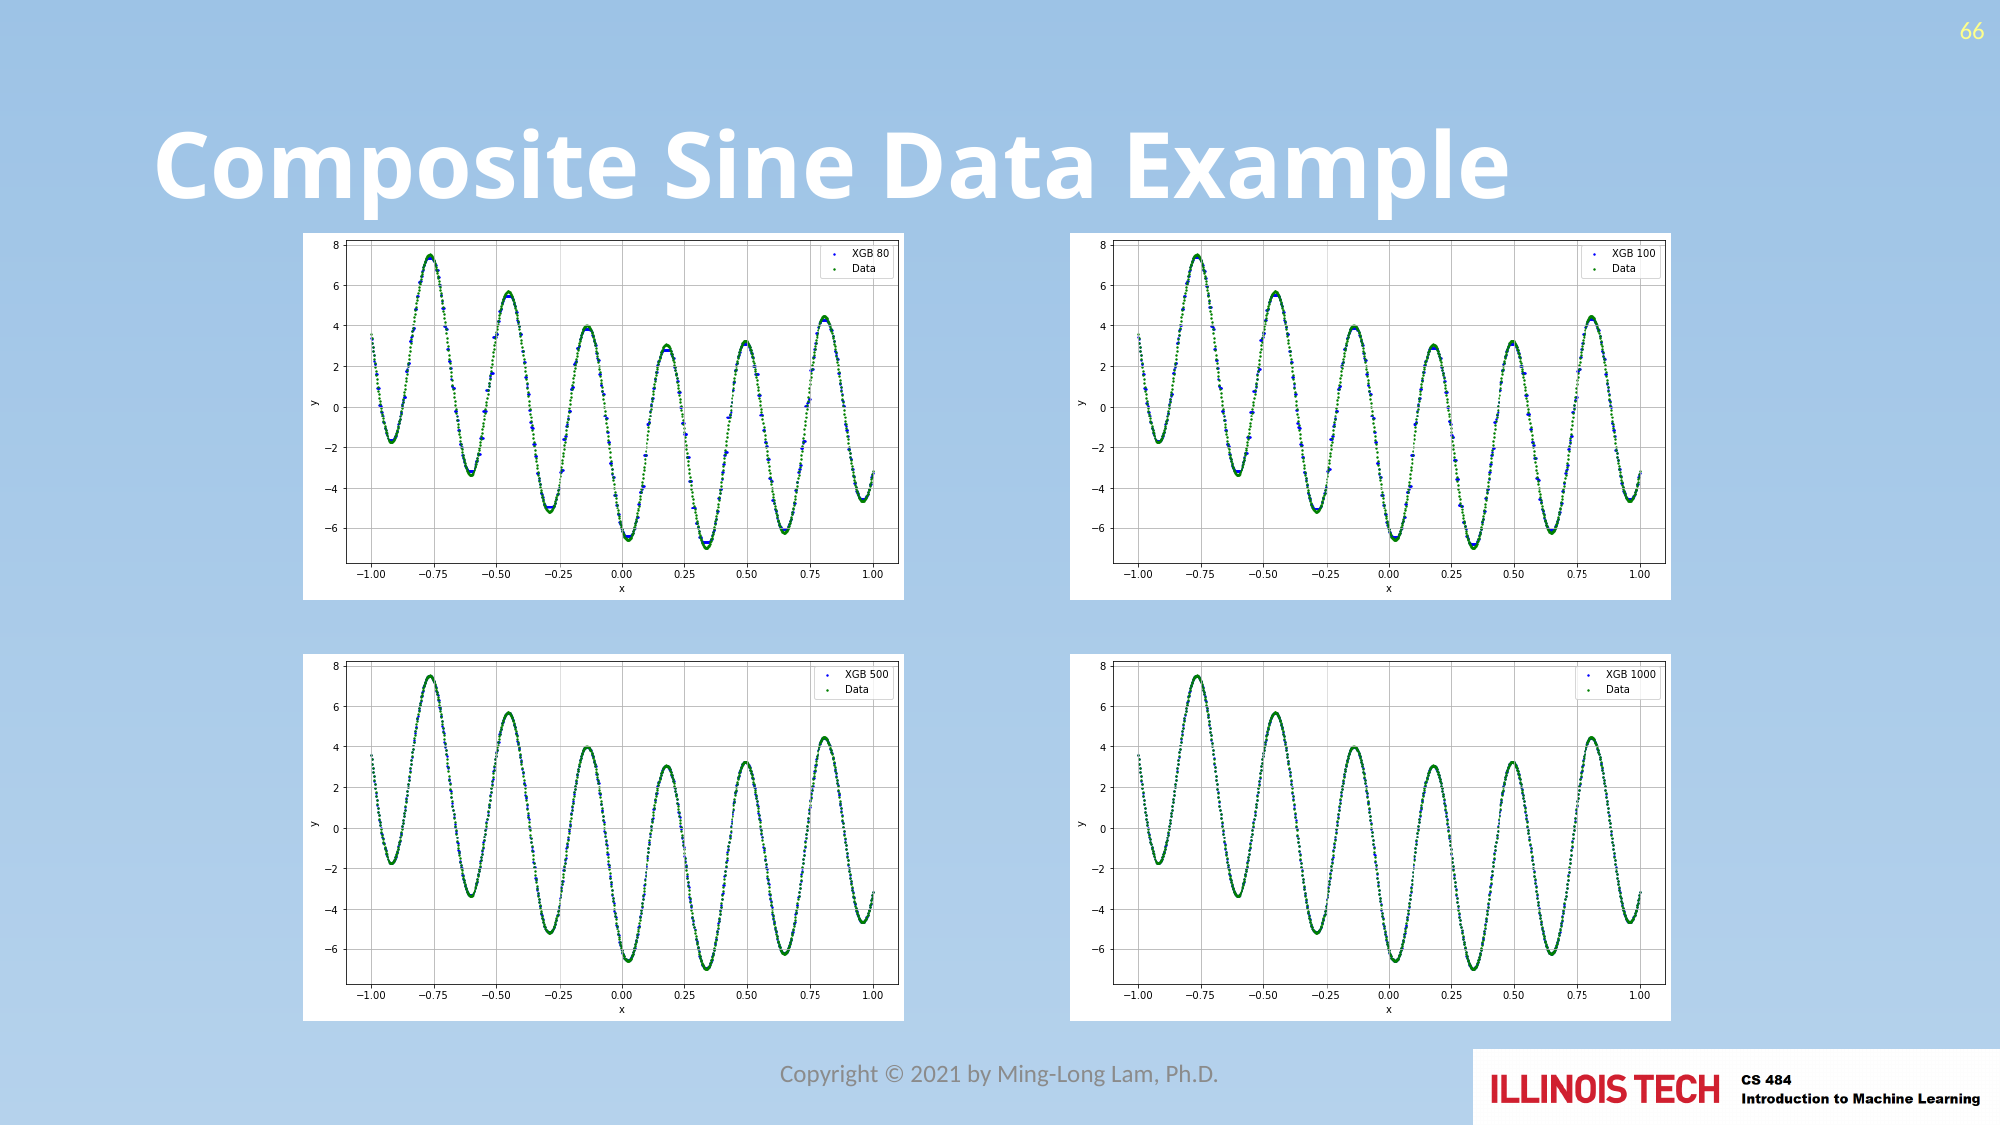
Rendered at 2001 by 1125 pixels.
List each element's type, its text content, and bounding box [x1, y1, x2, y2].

footer Copyright © 2021 by Ming-Long Lam, Ph.D. [662, 1042, 1338, 1103]
picture [303, 233, 904, 600]
slide_number 66 [1550, 0, 2000, 60]
title Composite Sine Data Example [137, 59, 1863, 278]
picture [1070, 654, 1671, 1021]
picture [1070, 233, 1671, 600]
picture [1473, 1049, 2000, 1125]
picture [303, 654, 904, 1021]
